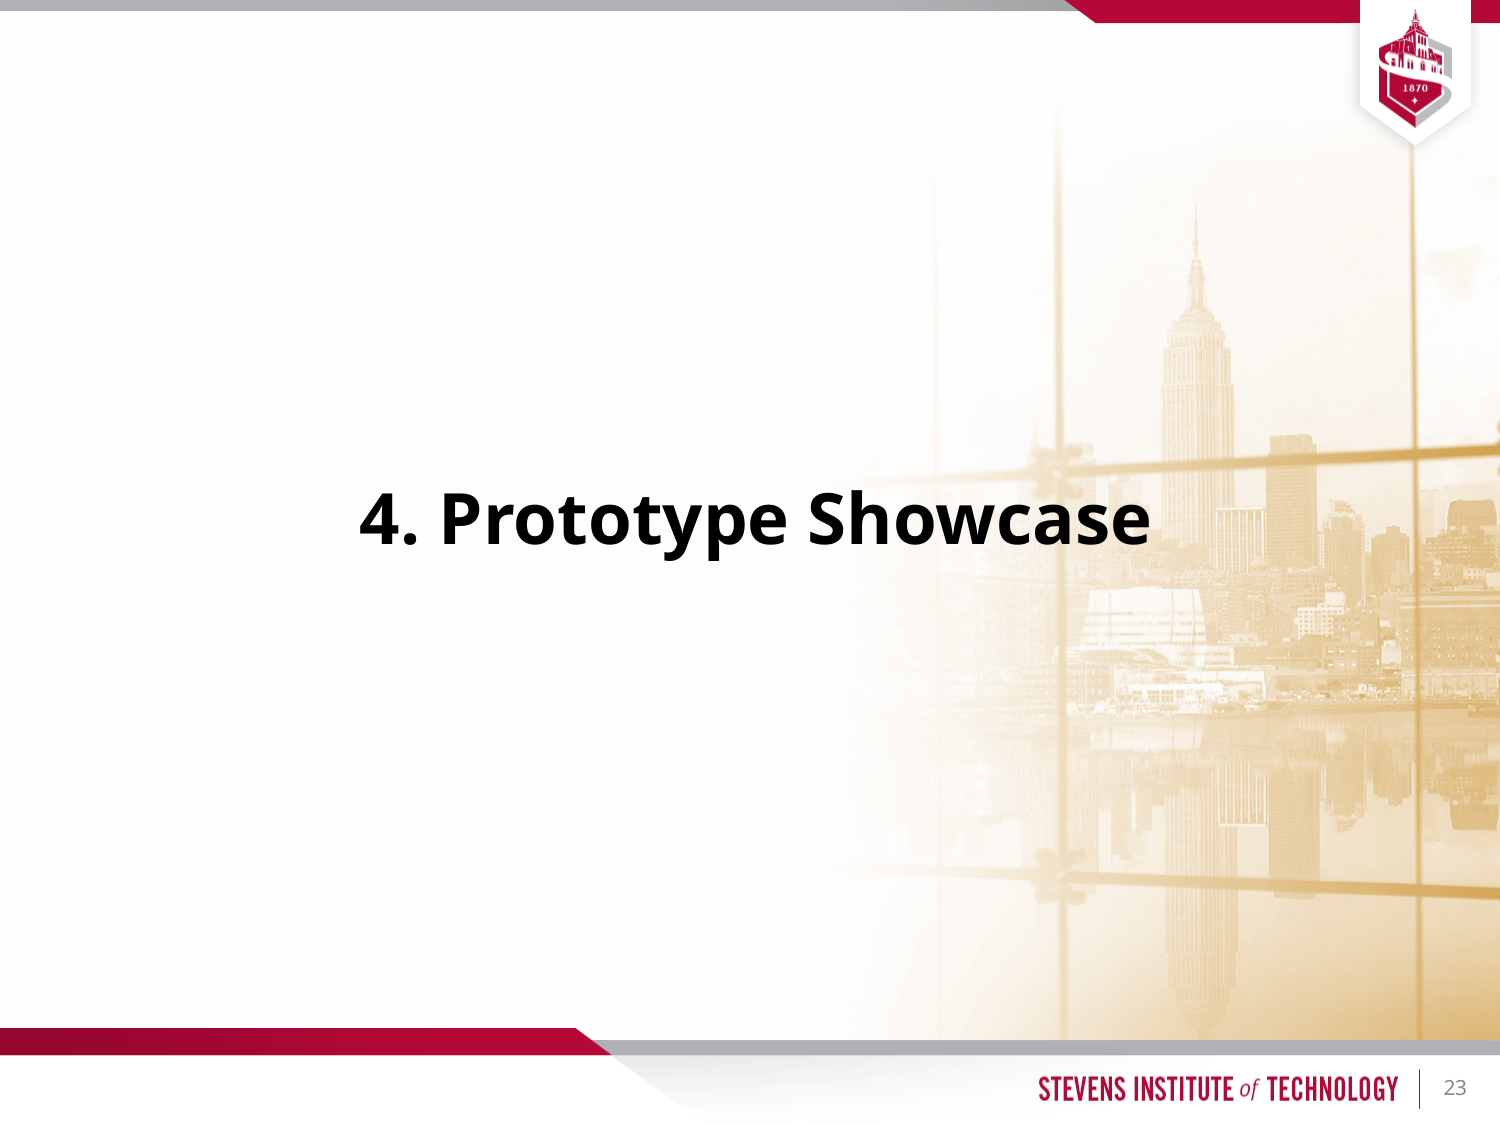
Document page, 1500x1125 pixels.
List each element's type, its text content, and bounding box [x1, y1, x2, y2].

slide_number ‹#› [1428, 1071, 1490, 1108]
picture [0, 0, 1500, 1125]
title 4. Prototype Showcase [69, 458, 1369, 647]
